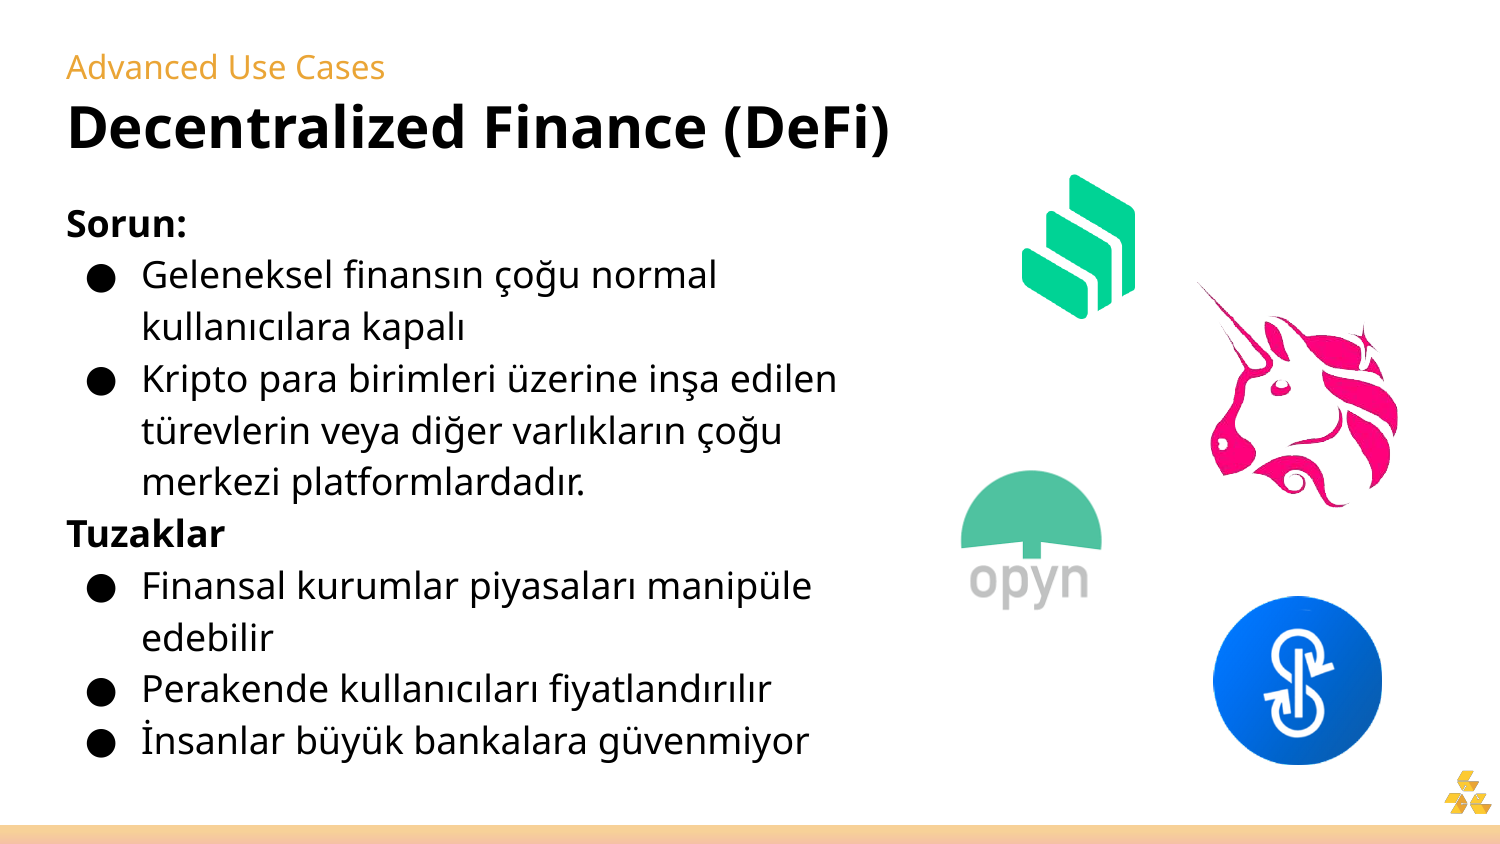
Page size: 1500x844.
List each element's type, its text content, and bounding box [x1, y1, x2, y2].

title Decentralized Finance (DeFi) [51, 96, 1445, 169]
picture [0, 825, 1500, 844]
picture [959, 127, 1398, 508]
picture [1213, 596, 1382, 765]
list Sorun: Geleneksel finansın çoğu normal kullanıcılara kapalı Kripto para birimleri üzerine inşa edilen türevlerin veya diğer varlıkların çoğu merkezi platformlardadır. Tuzaklar Finansal kurumlar piyasaları manipüle edebilir Perakende kullanıcıları fiyatlandırılır İnsanlar büyük bankalara güvenmiyor [51, 177, 903, 739]
picture [920, 426, 1146, 652]
picture [1444, 769, 1493, 818]
title Advanced Use Cases [51, 30, 1445, 96]
